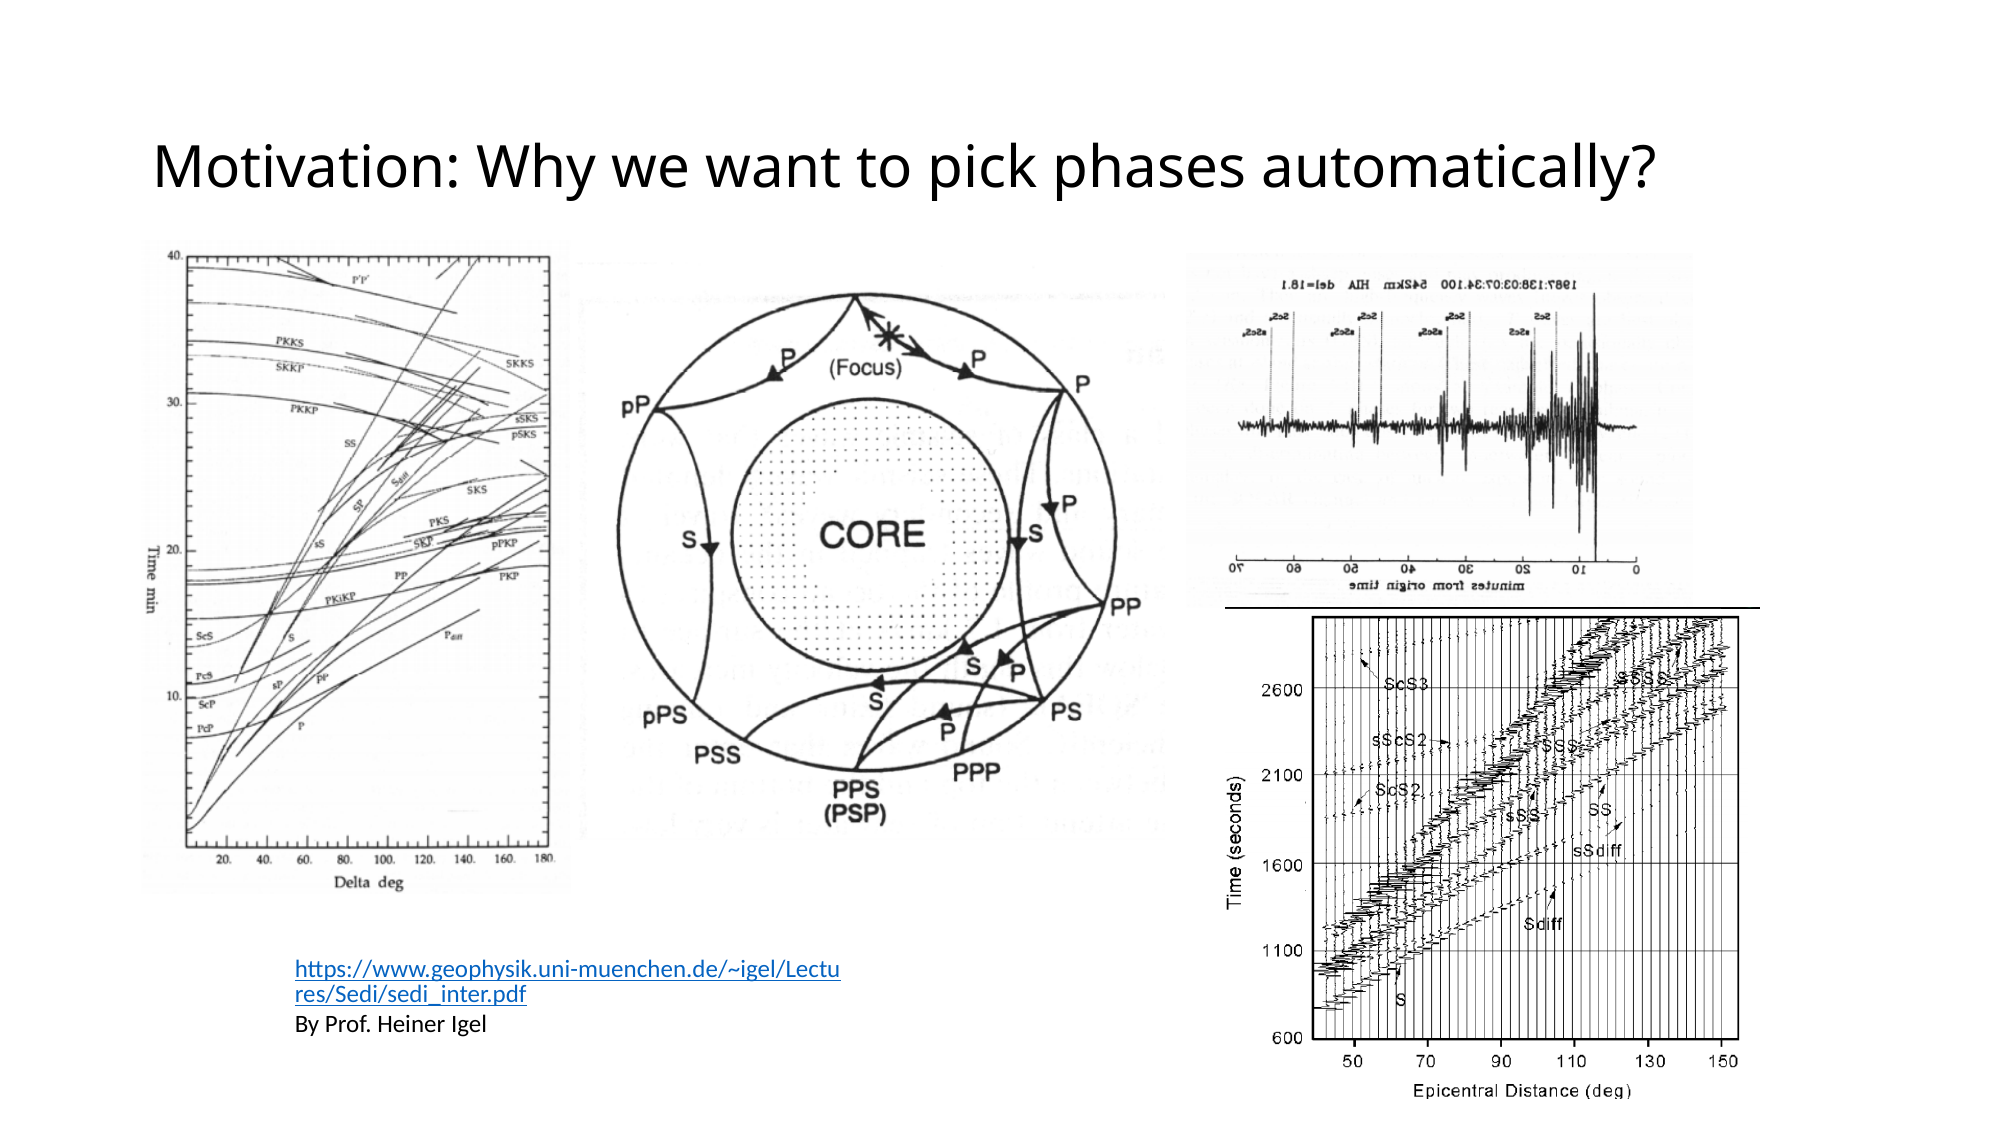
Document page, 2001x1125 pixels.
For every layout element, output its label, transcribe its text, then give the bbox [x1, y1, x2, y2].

title Motivation: Why we want to pick phases automatically? [137, 59, 1863, 278]
picture [1186, 247, 1760, 1105]
text_box https://www.geophysik.uni-muenchen.de/~igel/Lectures/Sedi/sedi_inter.pdf By Prof. Heiner Igel [280, 945, 862, 1021]
picture [137, 229, 1169, 899]
